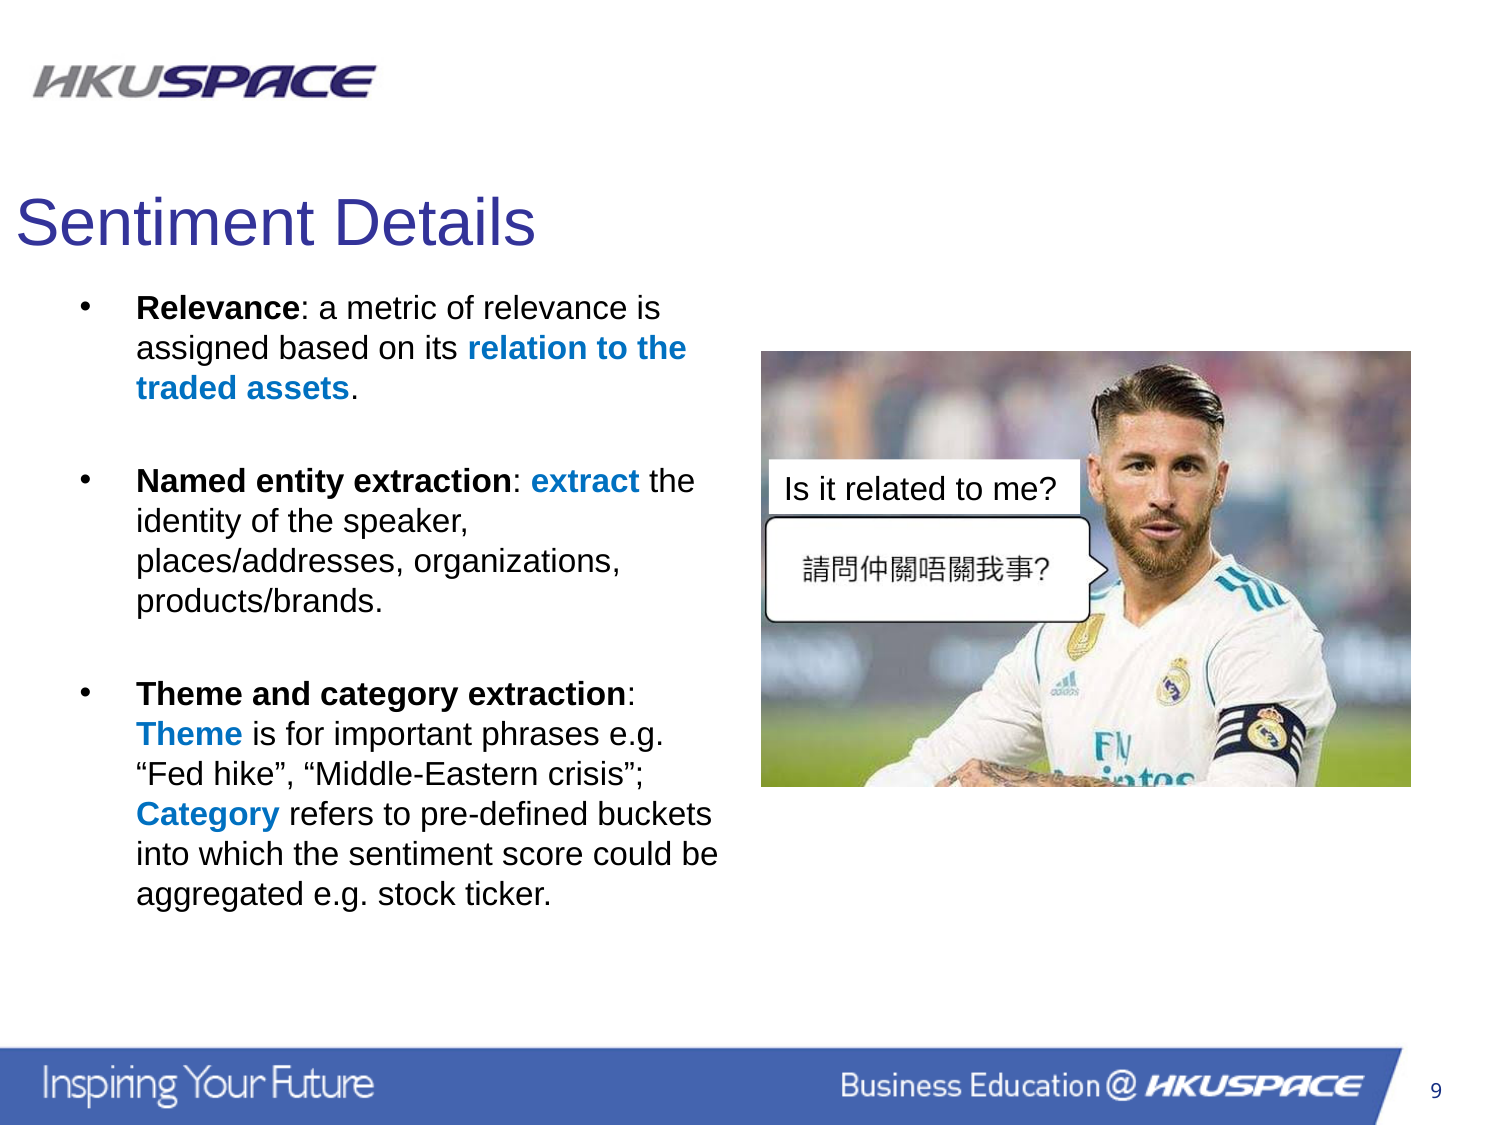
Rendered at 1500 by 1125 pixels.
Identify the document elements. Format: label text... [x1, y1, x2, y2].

slide_number 9 [1415, 1070, 1499, 1125]
picture [0, 0, 1500, 1125]
text_box Relevance: a metric of relevance is assigned based on its relation to the traded assets. Named entity extraction: extract the identity of the speaker, places/addresses, organizations, products/brands. Theme and category extraction: Theme is for important phrases e.g. “Fed hike”, “Middle-Eastern crisis”; Category refers to pre-defined buckets into which the sentiment score could be aggregated e.g. stock ticker. [64, 278, 739, 728]
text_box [761, 351, 1411, 788]
title Sentiment Details [0, 101, 1325, 266]
